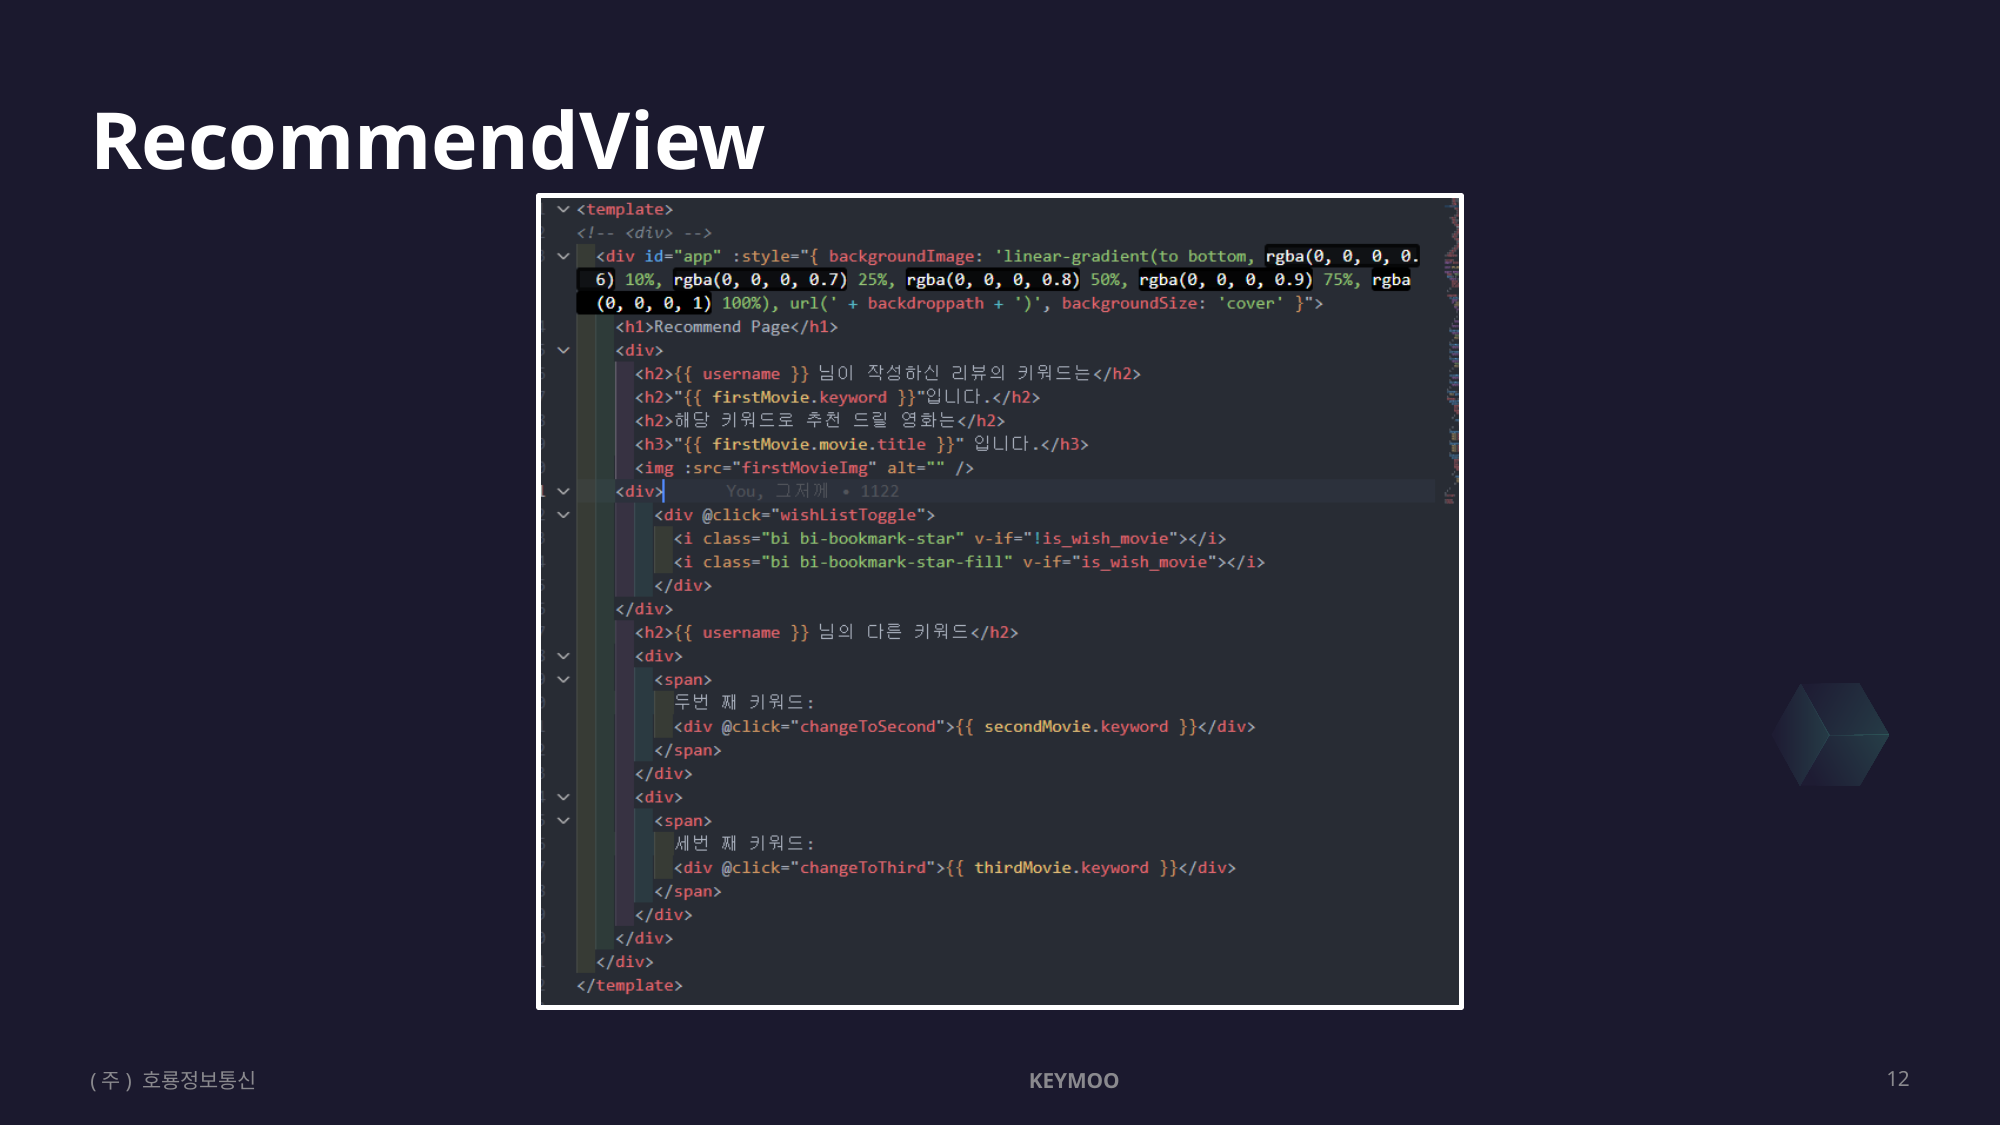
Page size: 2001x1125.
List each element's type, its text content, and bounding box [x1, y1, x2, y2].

slide_number 12 [1632, 1067, 1910, 1093]
footer KEYMOO [551, 1067, 1598, 1093]
slide_number (주) 호룡정보통신 [90, 1067, 522, 1093]
text_box RecommendView [90, 32, 809, 186]
picture [540, 197, 1460, 1006]
